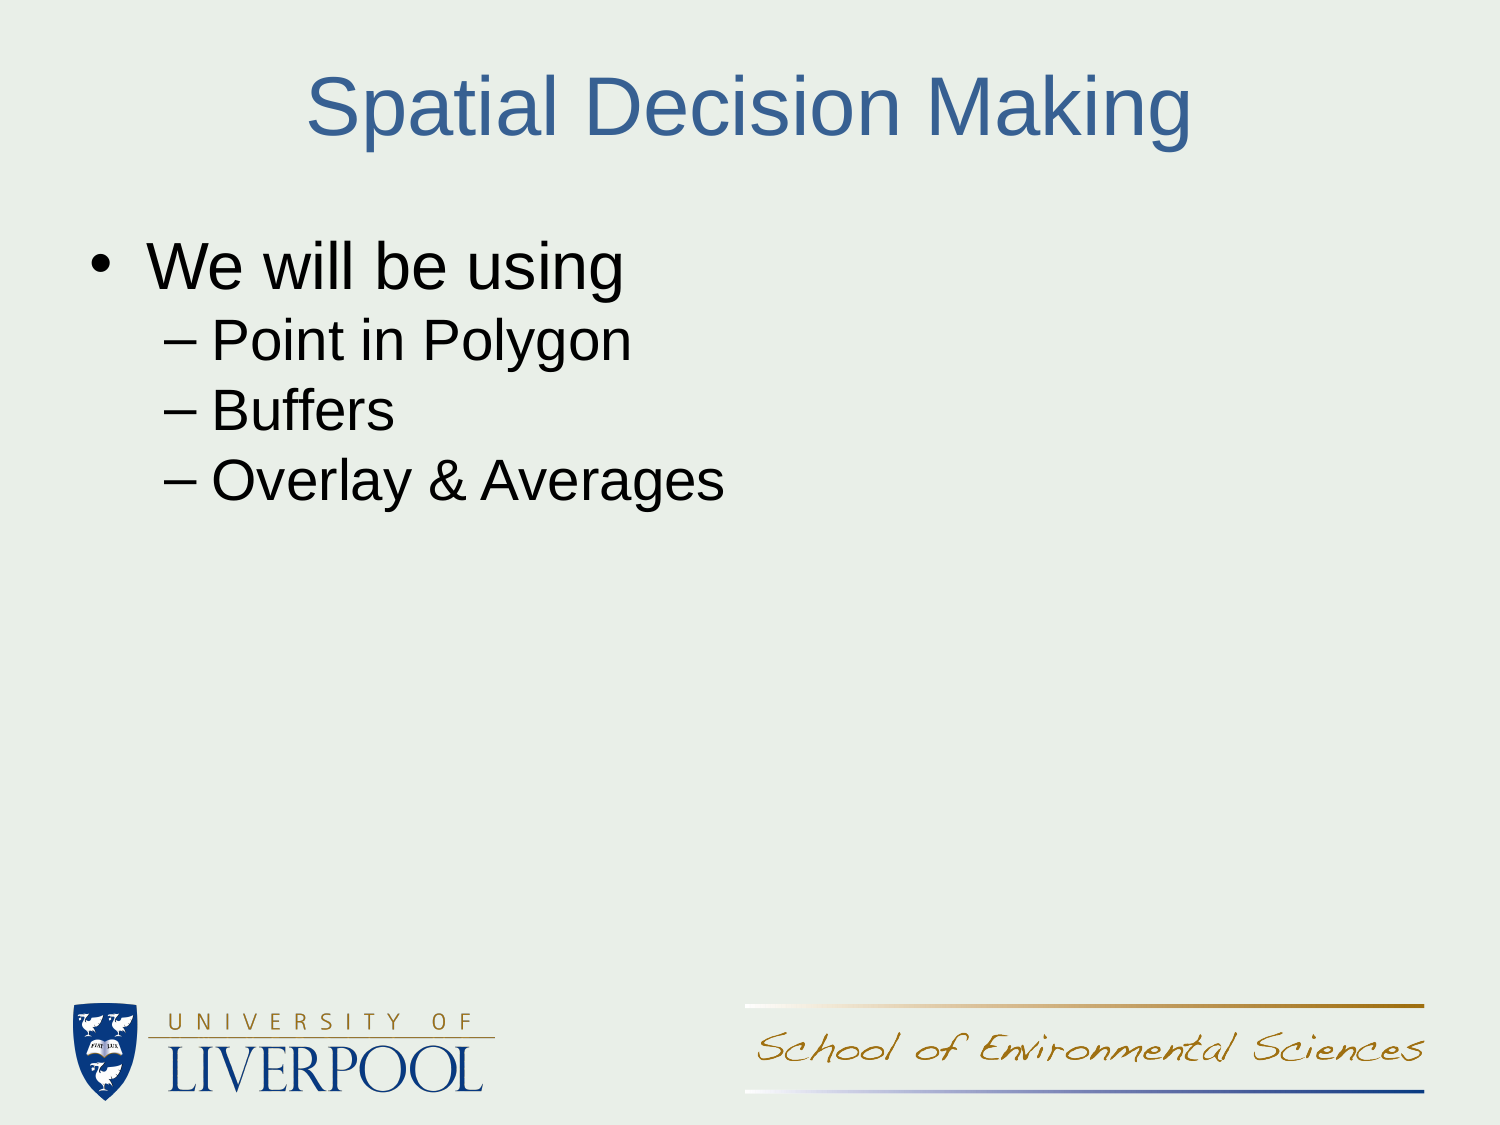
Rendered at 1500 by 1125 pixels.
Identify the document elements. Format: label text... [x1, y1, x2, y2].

text_box [1055, 1041, 1086, 1102]
text_box We will be using Point in Polygon Buffers Overlay & Averages [74, 215, 1425, 1005]
picture [745, 1005, 1425, 1125]
text_box Spatial Decision Making [74, 45, 1425, 215]
picture [73, 1003, 495, 1101]
